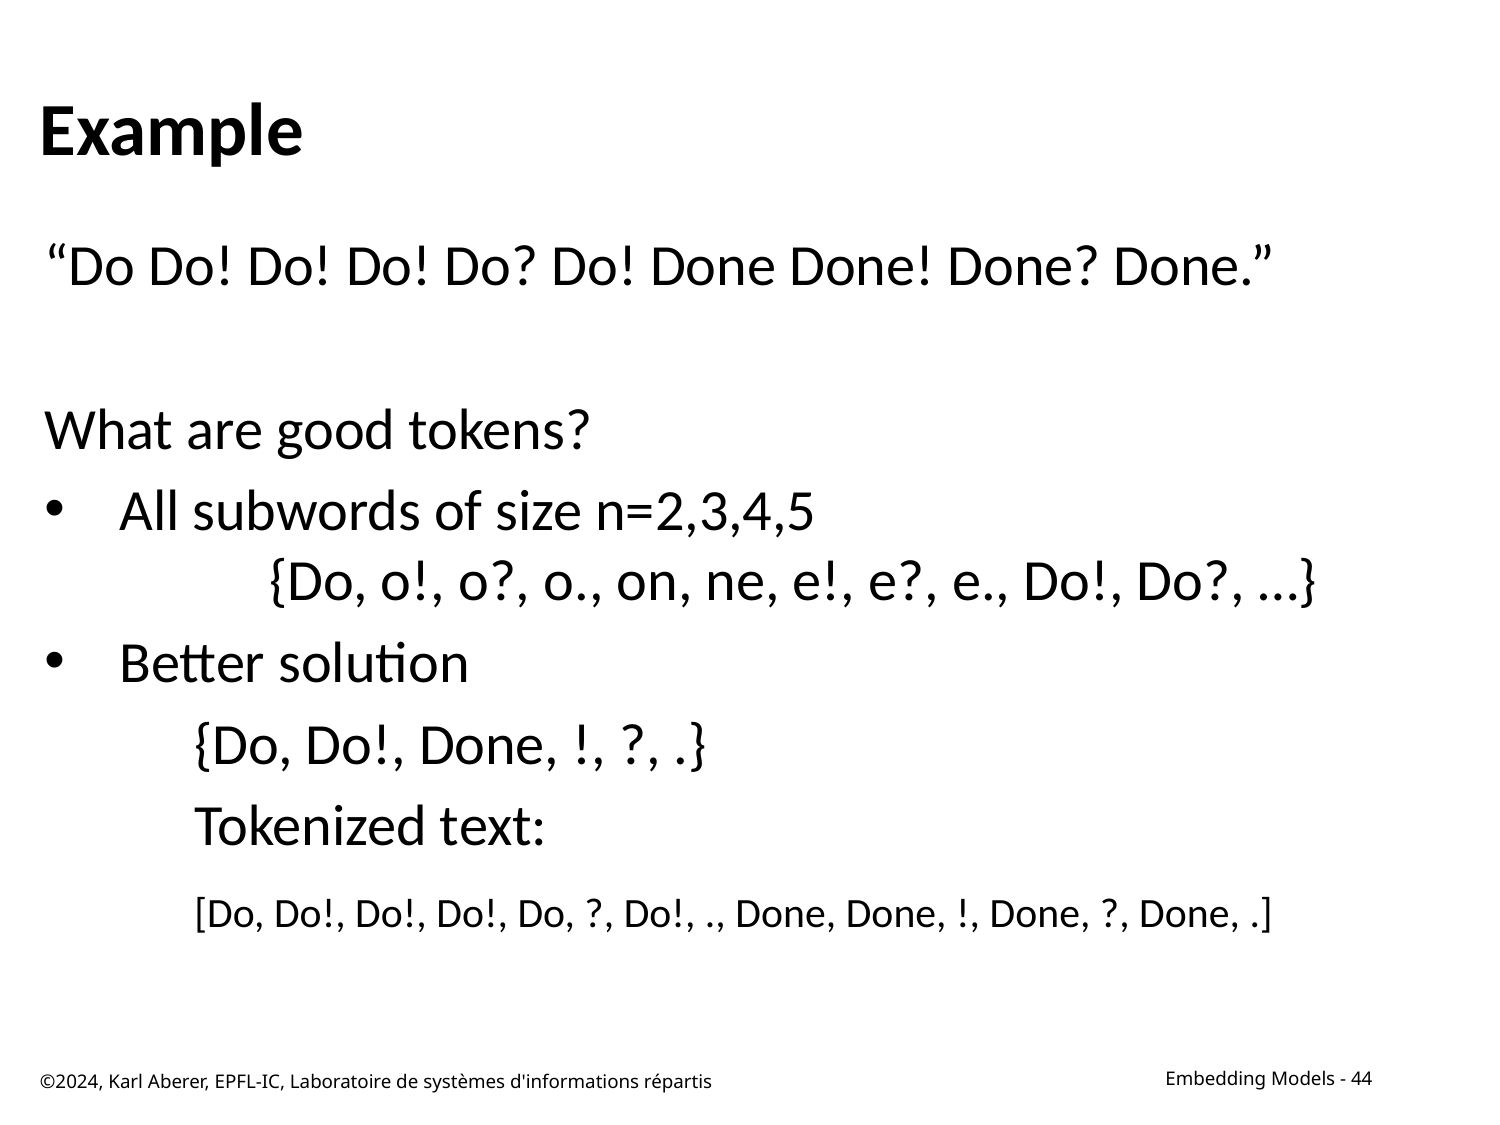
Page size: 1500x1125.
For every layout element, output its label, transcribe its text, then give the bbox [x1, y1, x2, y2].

title Example [24, 49, 1388, 201]
footer ©2024, Karl Aberer, EPFL-IC, Laboratoire de systèmes d'informations répartis [24, 1062, 988, 1101]
list “Do Do! Do! Do! Do? Do! Done Done! Done? Done.” What are good tokens? All subwords of size n=2,3,4,5 {Do, o!, o?, o., on, ne, e!, e?, e., Do!, Do?, …} Better solution {Do, Do!, Done, !, ?, .} Tokenized text: [Do, Do!, Do!, Do!, Do, ?, Do!, ., Done, Done, !, Done, ?, Done, .] [29, 219, 1500, 1046]
